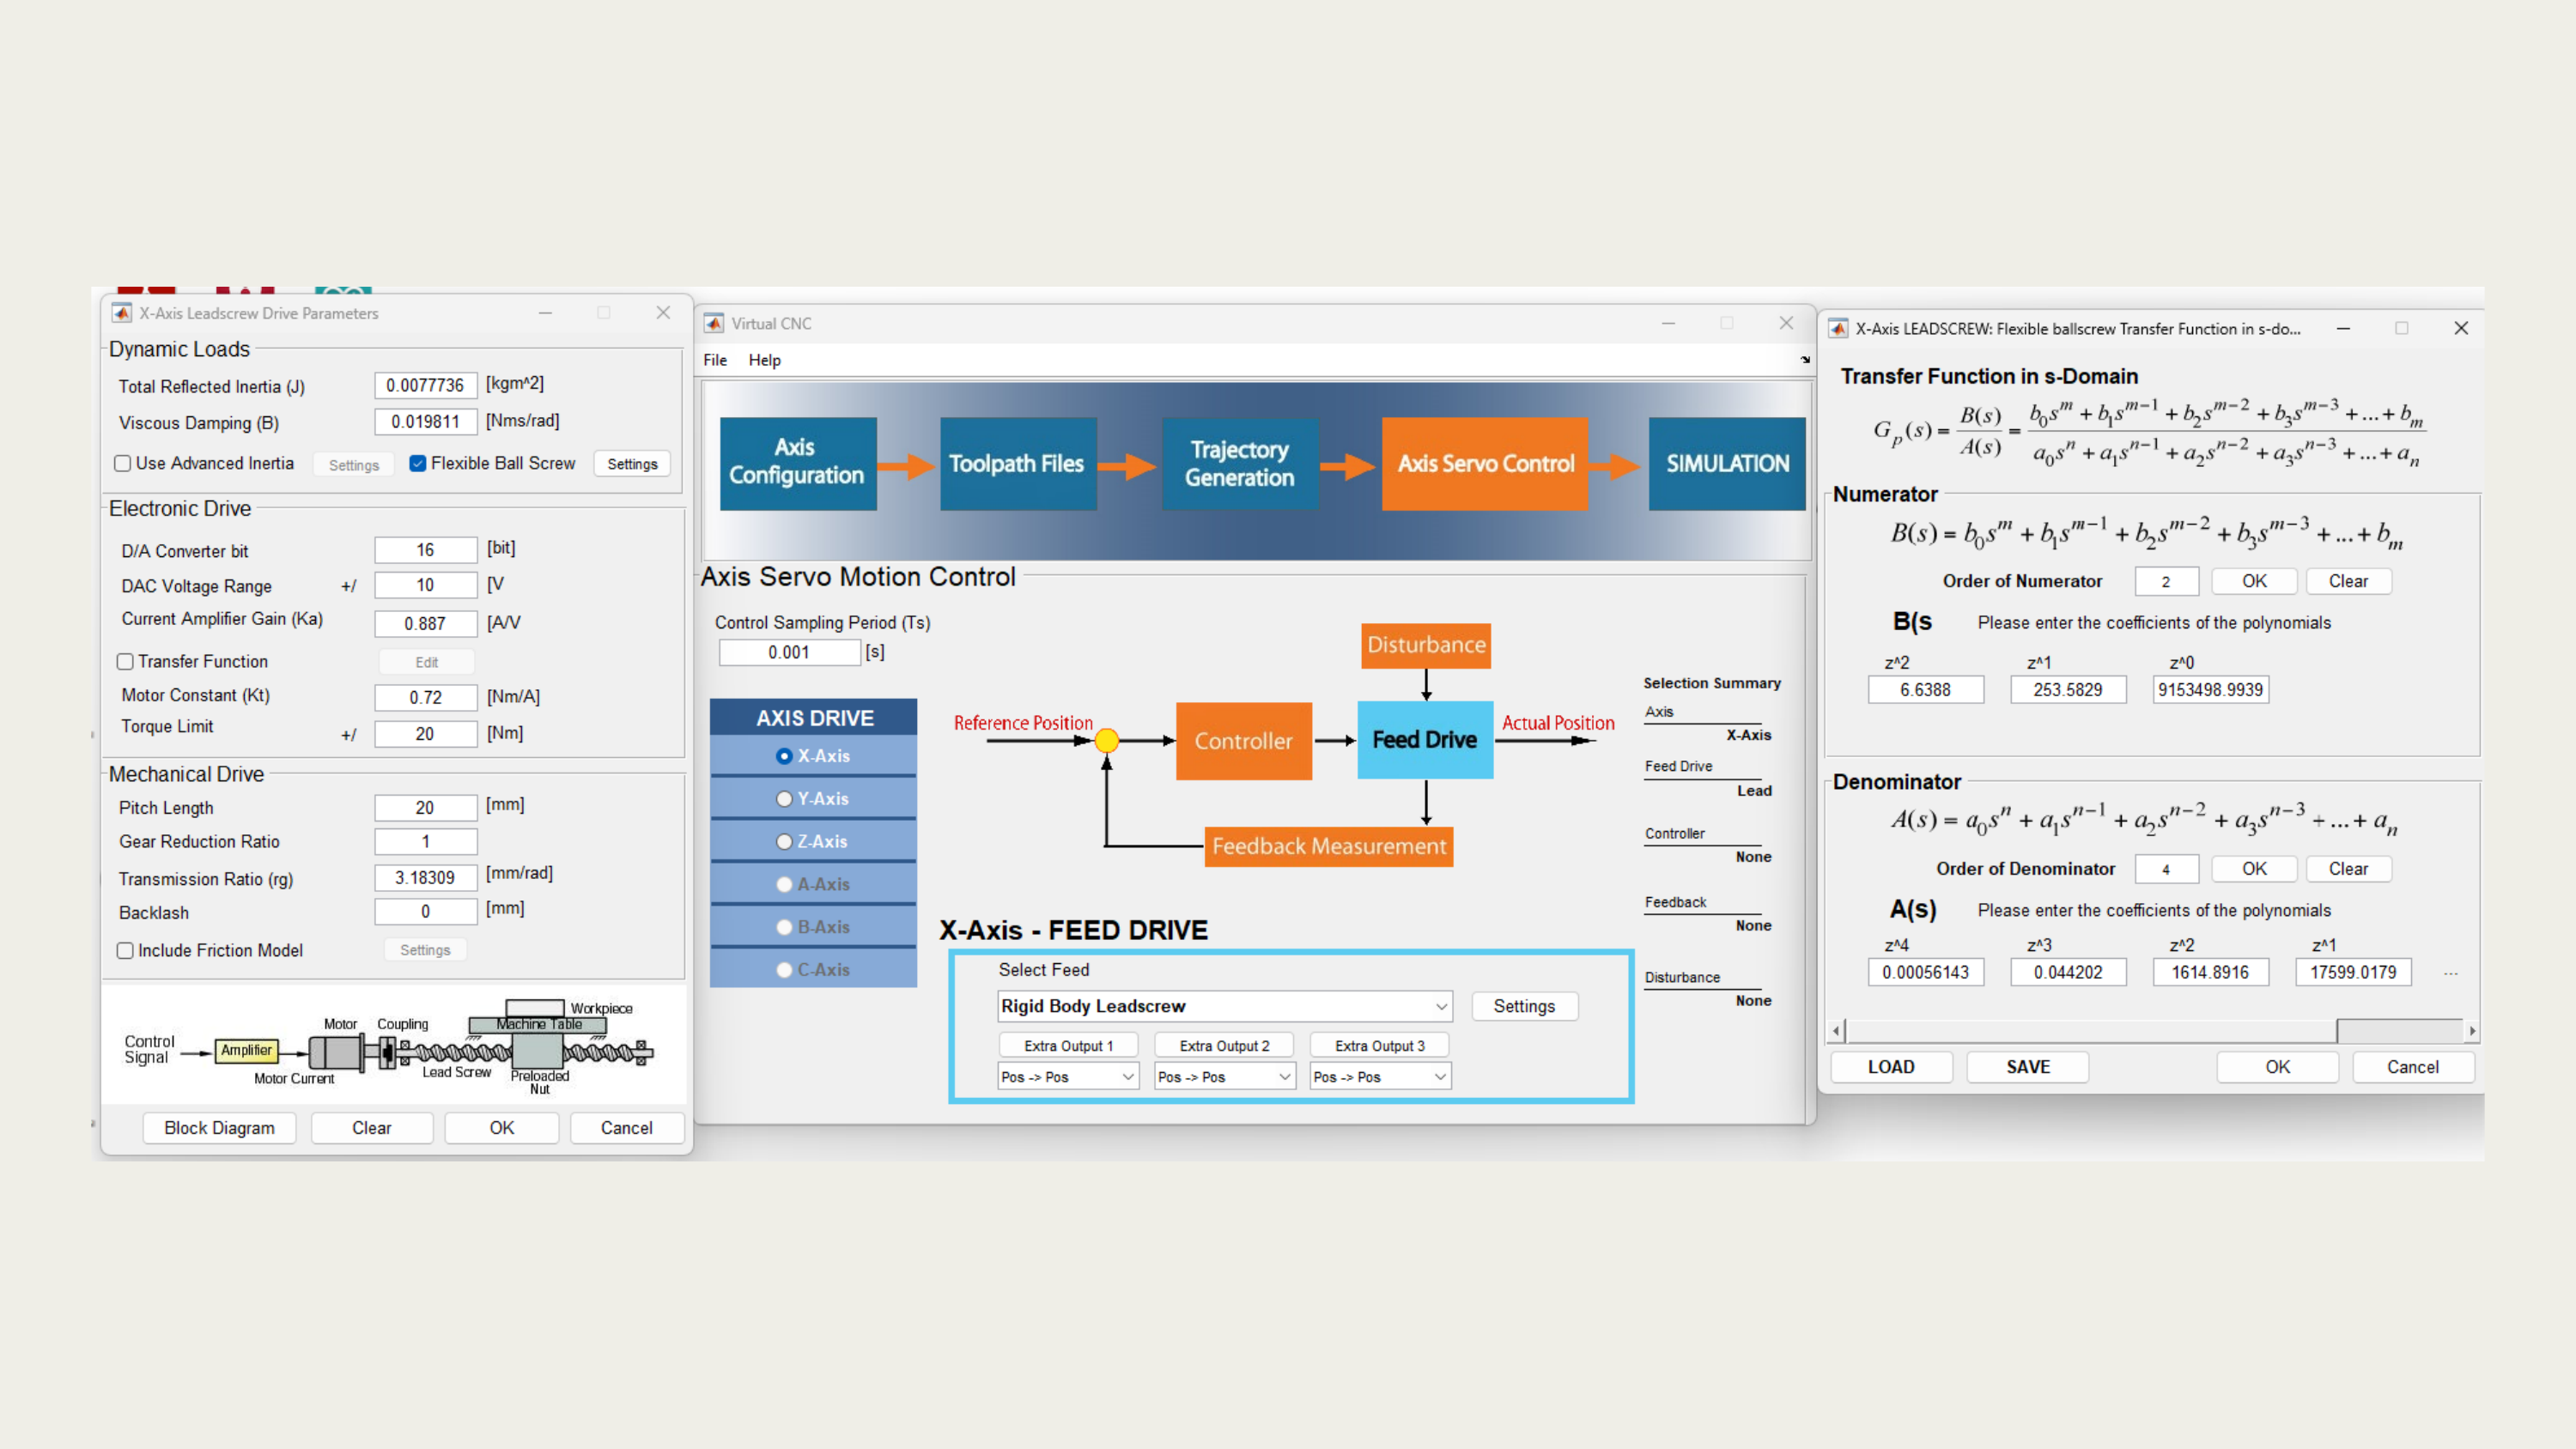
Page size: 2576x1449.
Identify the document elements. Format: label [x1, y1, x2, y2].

text_box [91, 287, 2485, 1161]
